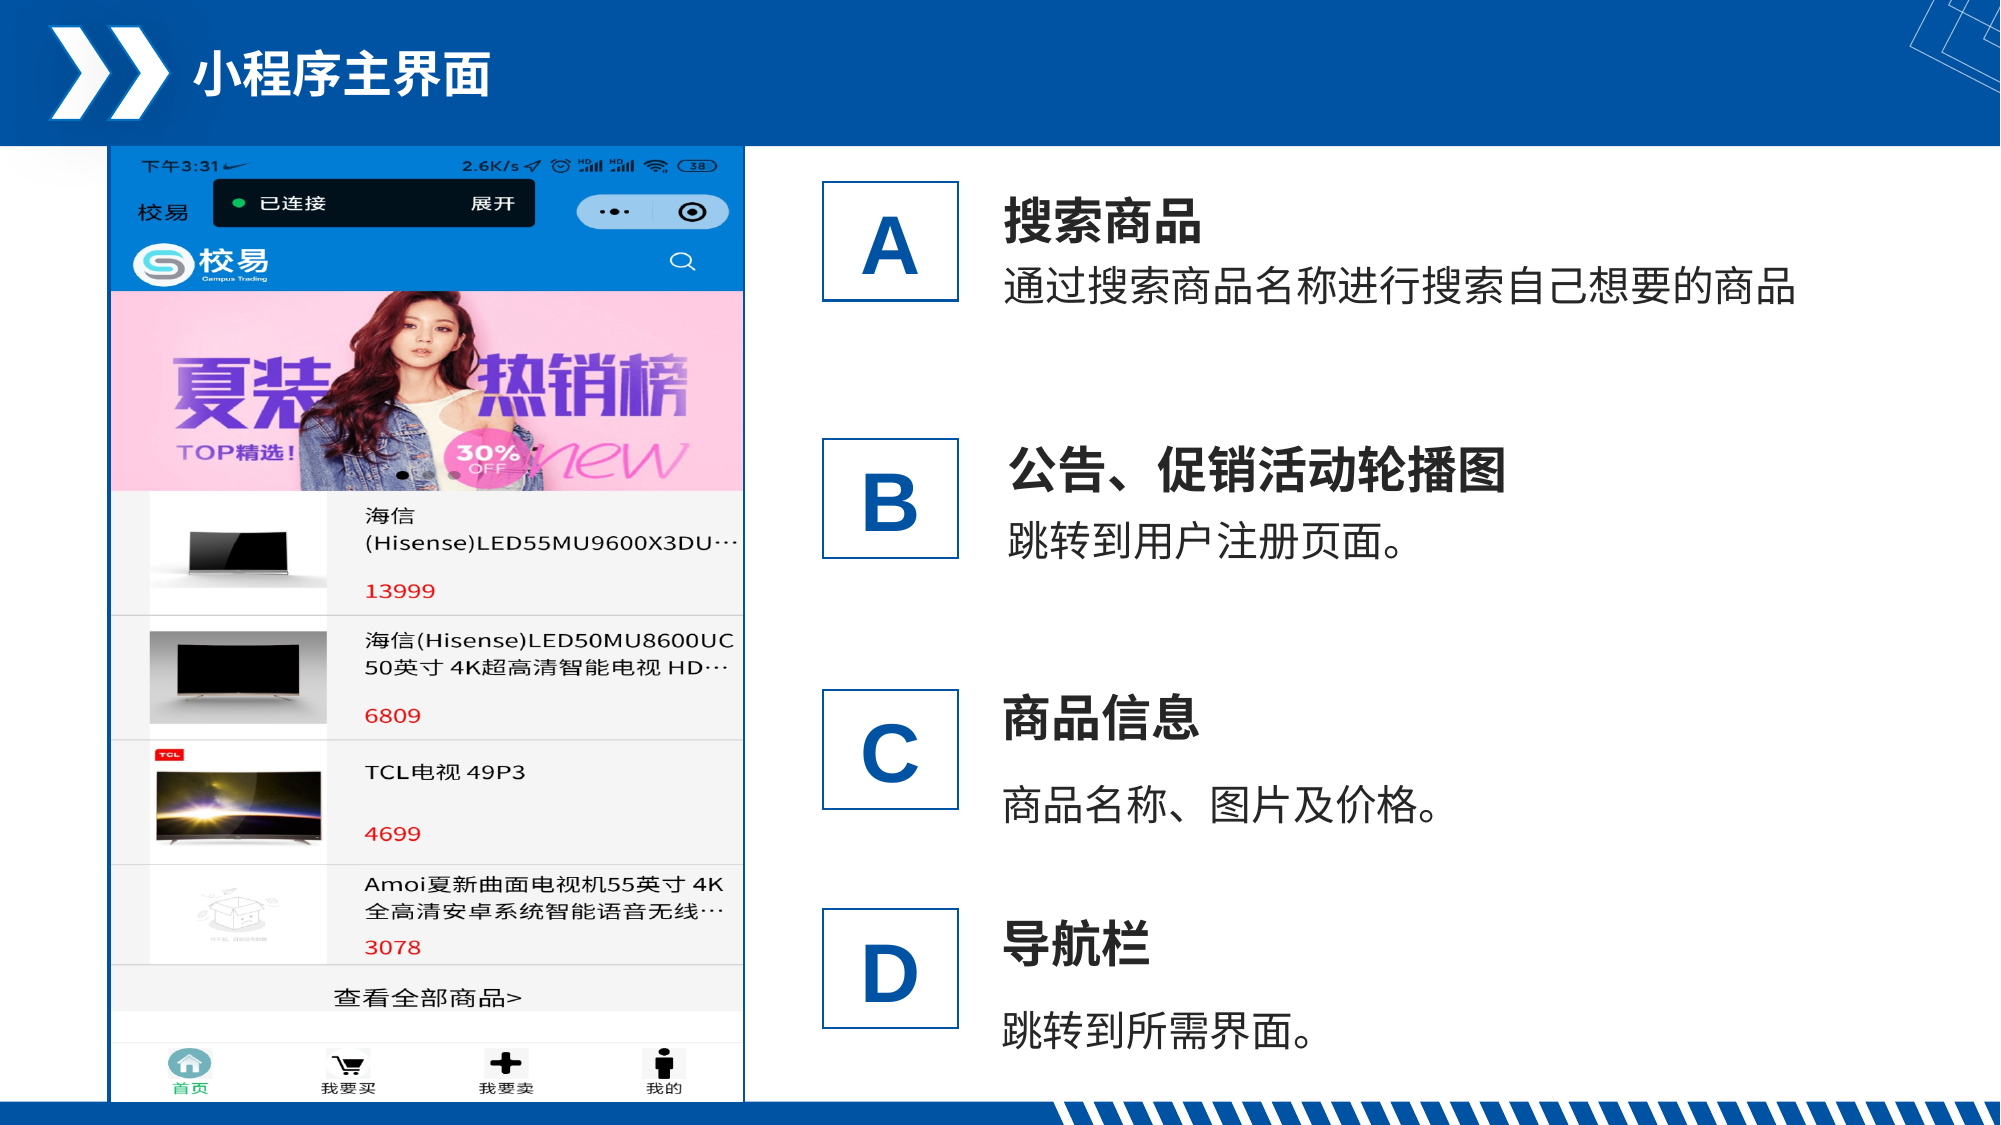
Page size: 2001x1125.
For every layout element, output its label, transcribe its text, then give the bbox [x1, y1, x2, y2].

text_box [1982, 1100, 2000, 1125]
text_box [1121, 1100, 1155, 1125]
text_box [1537, 1100, 1570, 1125]
text_box [1240, 1100, 1273, 1125]
text_box A [822, 181, 959, 302]
text_box [0, 1100, 1065, 1125]
text_box [1655, 1100, 1689, 1125]
text_box [1062, 1100, 1095, 1125]
text_box [1834, 1100, 1867, 1125]
picture [111, 146, 743, 1102]
text_box [1418, 1100, 1451, 1125]
text_box [1566, 1100, 1600, 1125]
text_box [1863, 1100, 1897, 1125]
text_box [1180, 1100, 1214, 1125]
text_box [1091, 1100, 1125, 1125]
text_box C [822, 689, 959, 810]
text_box [1774, 1100, 1808, 1125]
text_box [1596, 1100, 1630, 1125]
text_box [989, 169, 1910, 387]
text_box [1685, 1100, 1719, 1125]
text_box [1448, 1100, 1481, 1125]
text_box [1893, 1100, 1926, 1125]
text_box B [822, 438, 959, 559]
text_box [47, 25, 98, 121]
text_box [1626, 1100, 1659, 1125]
text_box [1329, 1100, 1362, 1125]
text_box D [822, 908, 959, 1029]
text_box [1477, 1100, 1511, 1125]
text_box 小程序主界面 [177, 35, 593, 110]
text_box [1715, 1100, 1748, 1125]
text_box [1299, 1100, 1333, 1125]
text_box [106, 25, 172, 121]
text_box [1270, 1100, 1303, 1125]
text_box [986, 667, 1942, 832]
text_box [1210, 1100, 1244, 1125]
text_box [1923, 1100, 1956, 1125]
text_box [108, 145, 744, 1114]
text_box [986, 892, 1942, 1058]
text_box [1745, 1100, 1778, 1125]
text_box [0, 0, 2000, 147]
text_box [1804, 1100, 1837, 1125]
text_box [1388, 1100, 1422, 1125]
text_box [1952, 1100, 1986, 1125]
text_box [1507, 1100, 1540, 1125]
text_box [993, 418, 1776, 574]
text_box [1359, 1100, 1392, 1125]
text_box [1151, 1100, 1184, 1125]
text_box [1937, 0, 2000, 95]
